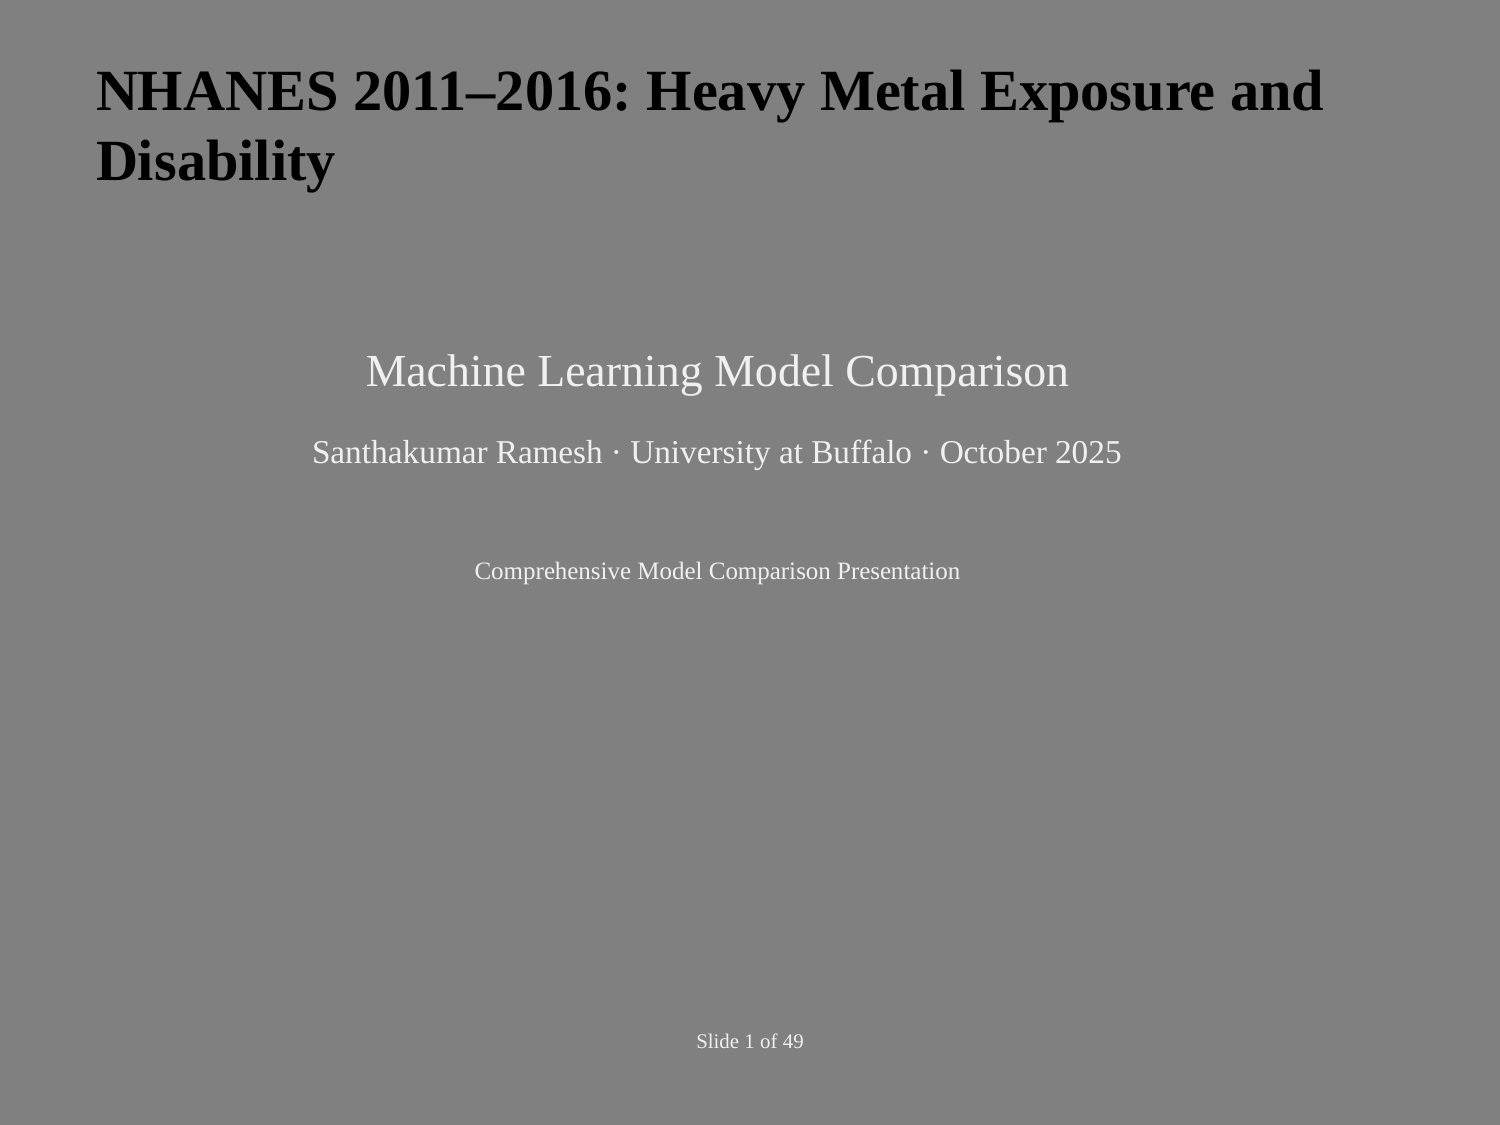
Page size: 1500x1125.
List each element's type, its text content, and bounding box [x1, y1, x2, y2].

text_box NHANES 2011–2016: Heavy Metal Exposure and Disability [81, 44, 1355, 200]
text_box Machine Learning Model Comparison [351, 333, 1085, 403]
text_box Slide 1 of 49 [681, 1020, 819, 1060]
text_box Comprehensive Model Comparison Presentation [459, 547, 976, 593]
text_box Santhakumar Ramesh · University at Buffalo · October 2025 [297, 423, 1139, 478]
